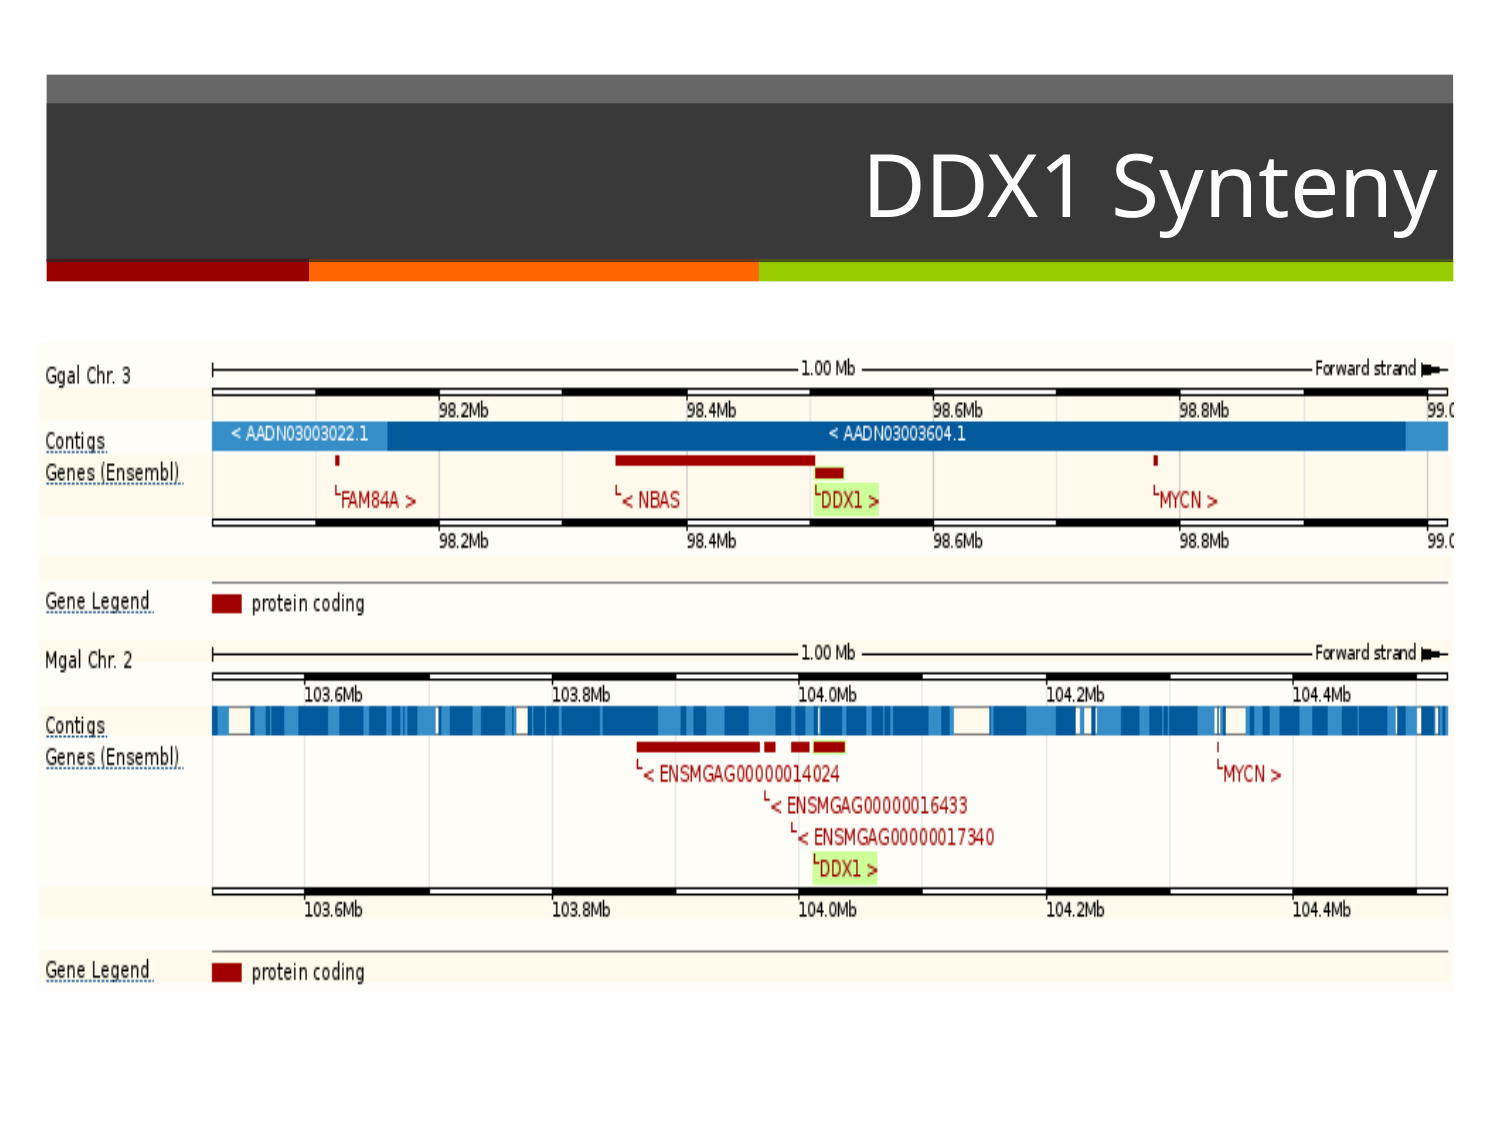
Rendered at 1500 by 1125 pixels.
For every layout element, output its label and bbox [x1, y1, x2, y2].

list [37, 72, 1454, 1125]
